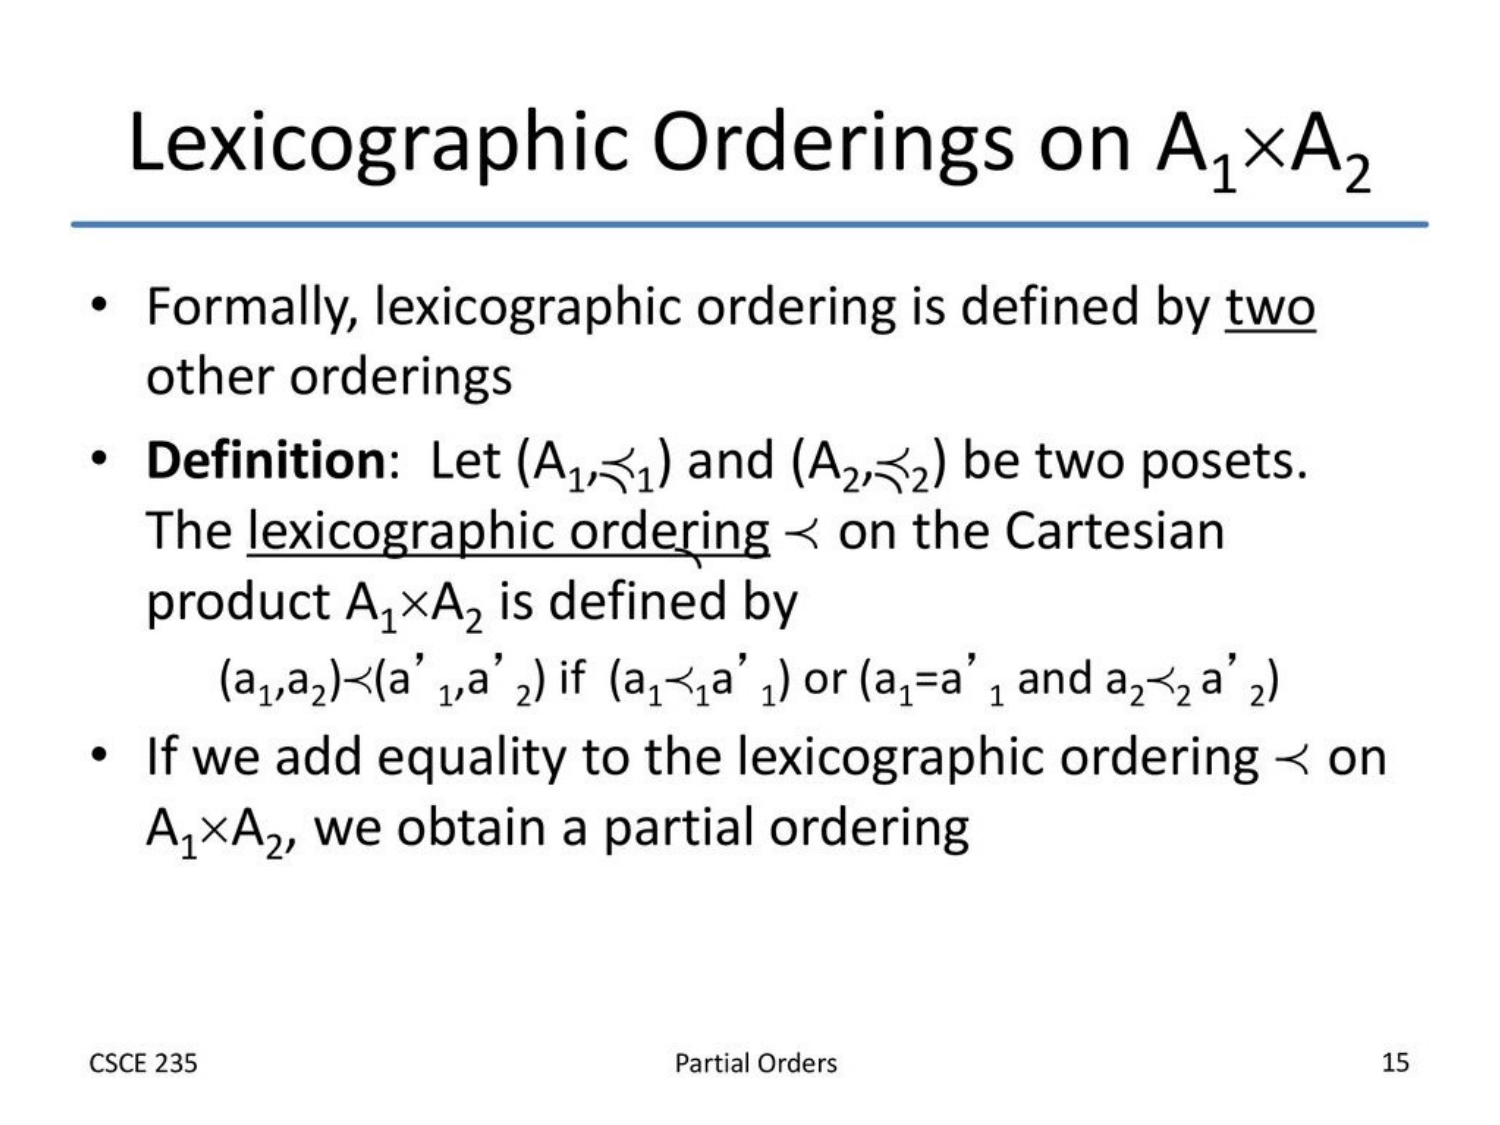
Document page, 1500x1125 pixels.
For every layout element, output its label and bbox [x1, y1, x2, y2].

text_box [68, 105, 1432, 1078]
